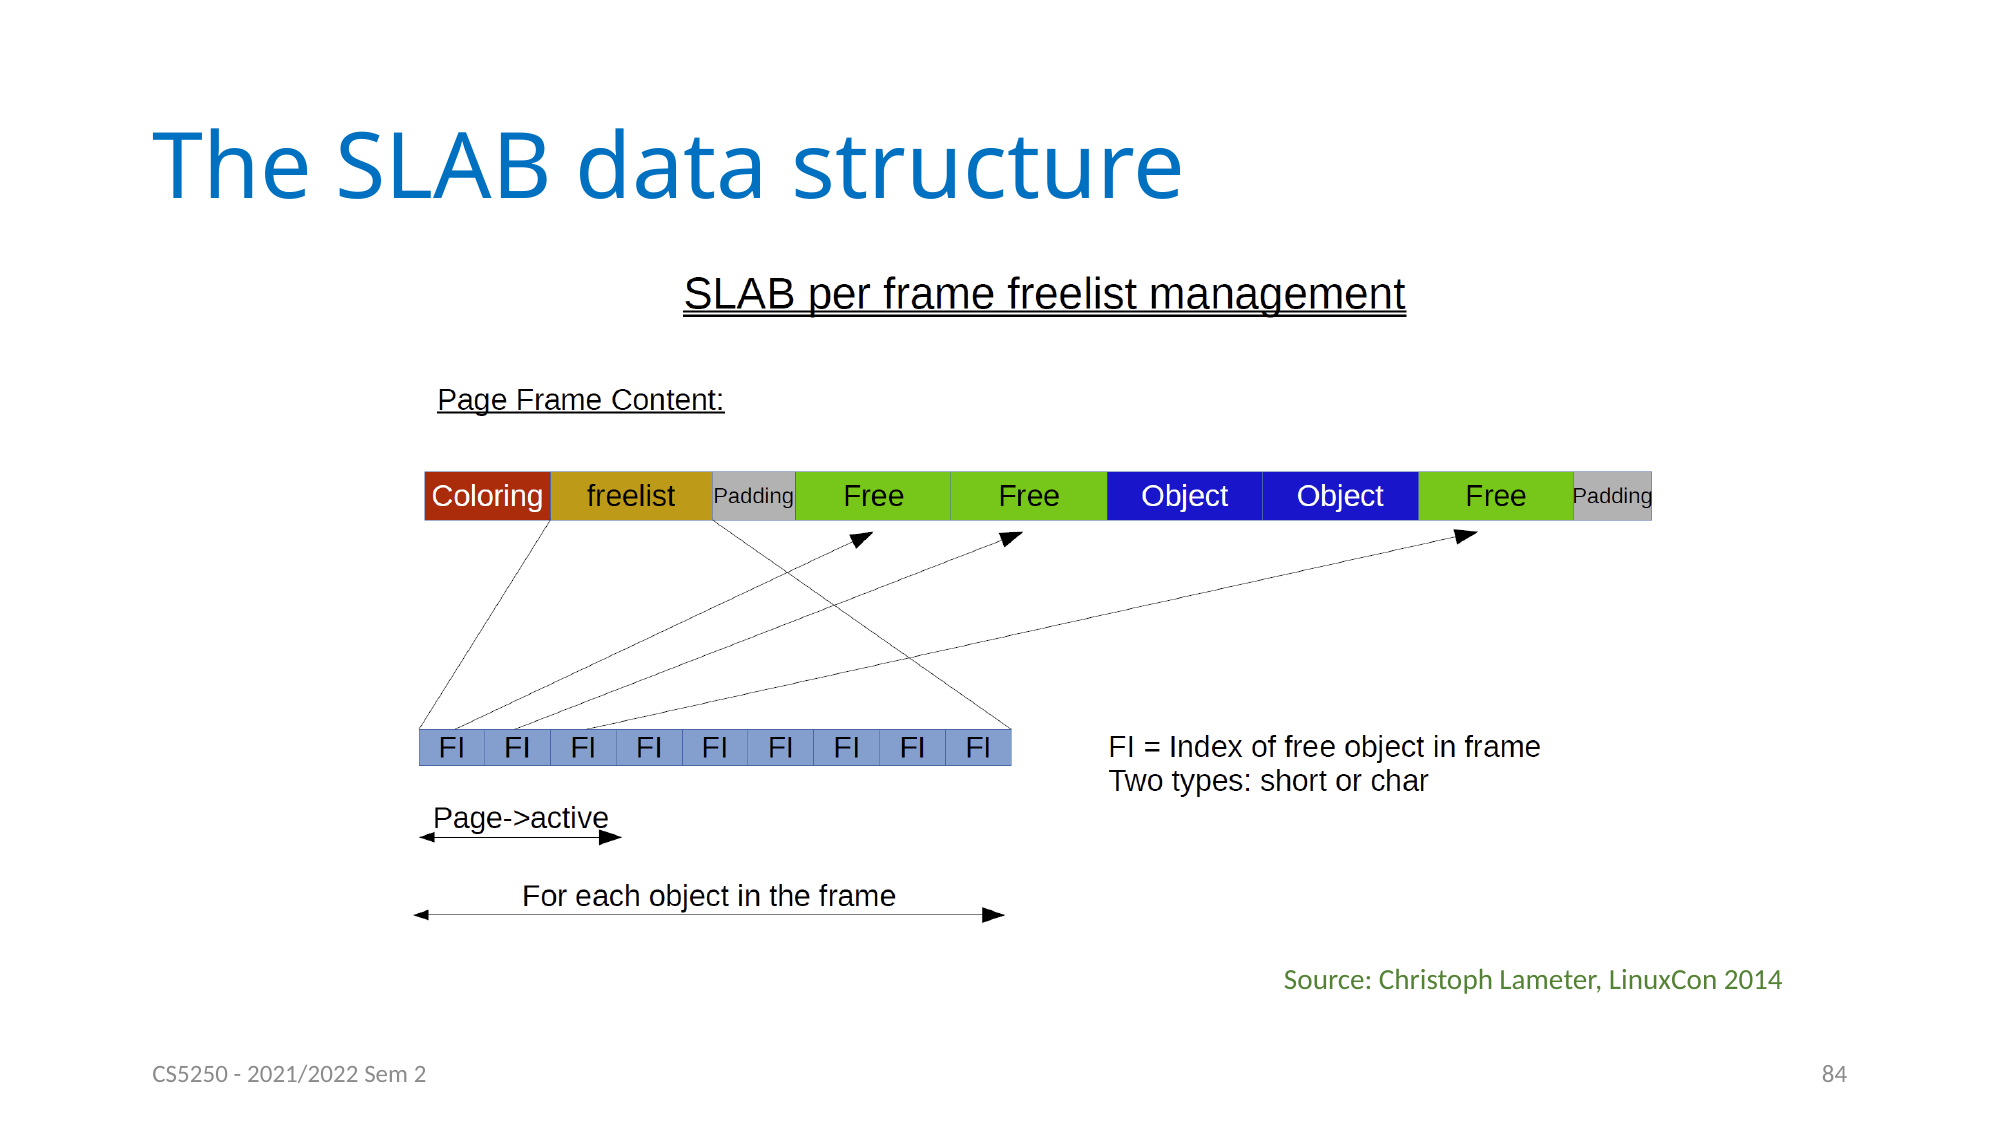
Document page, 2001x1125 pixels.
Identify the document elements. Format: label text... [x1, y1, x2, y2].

text_box Source: Christoph Lameter, LinuxCon 2014 [1269, 952, 1799, 1003]
title The SLAB data structure [137, 59, 1863, 278]
slide_number CS5250 - 2021/2022 Sem 2 [137, 1042, 588, 1103]
slide_number 84 [1412, 1042, 1863, 1103]
picture [411, 259, 1656, 948]
